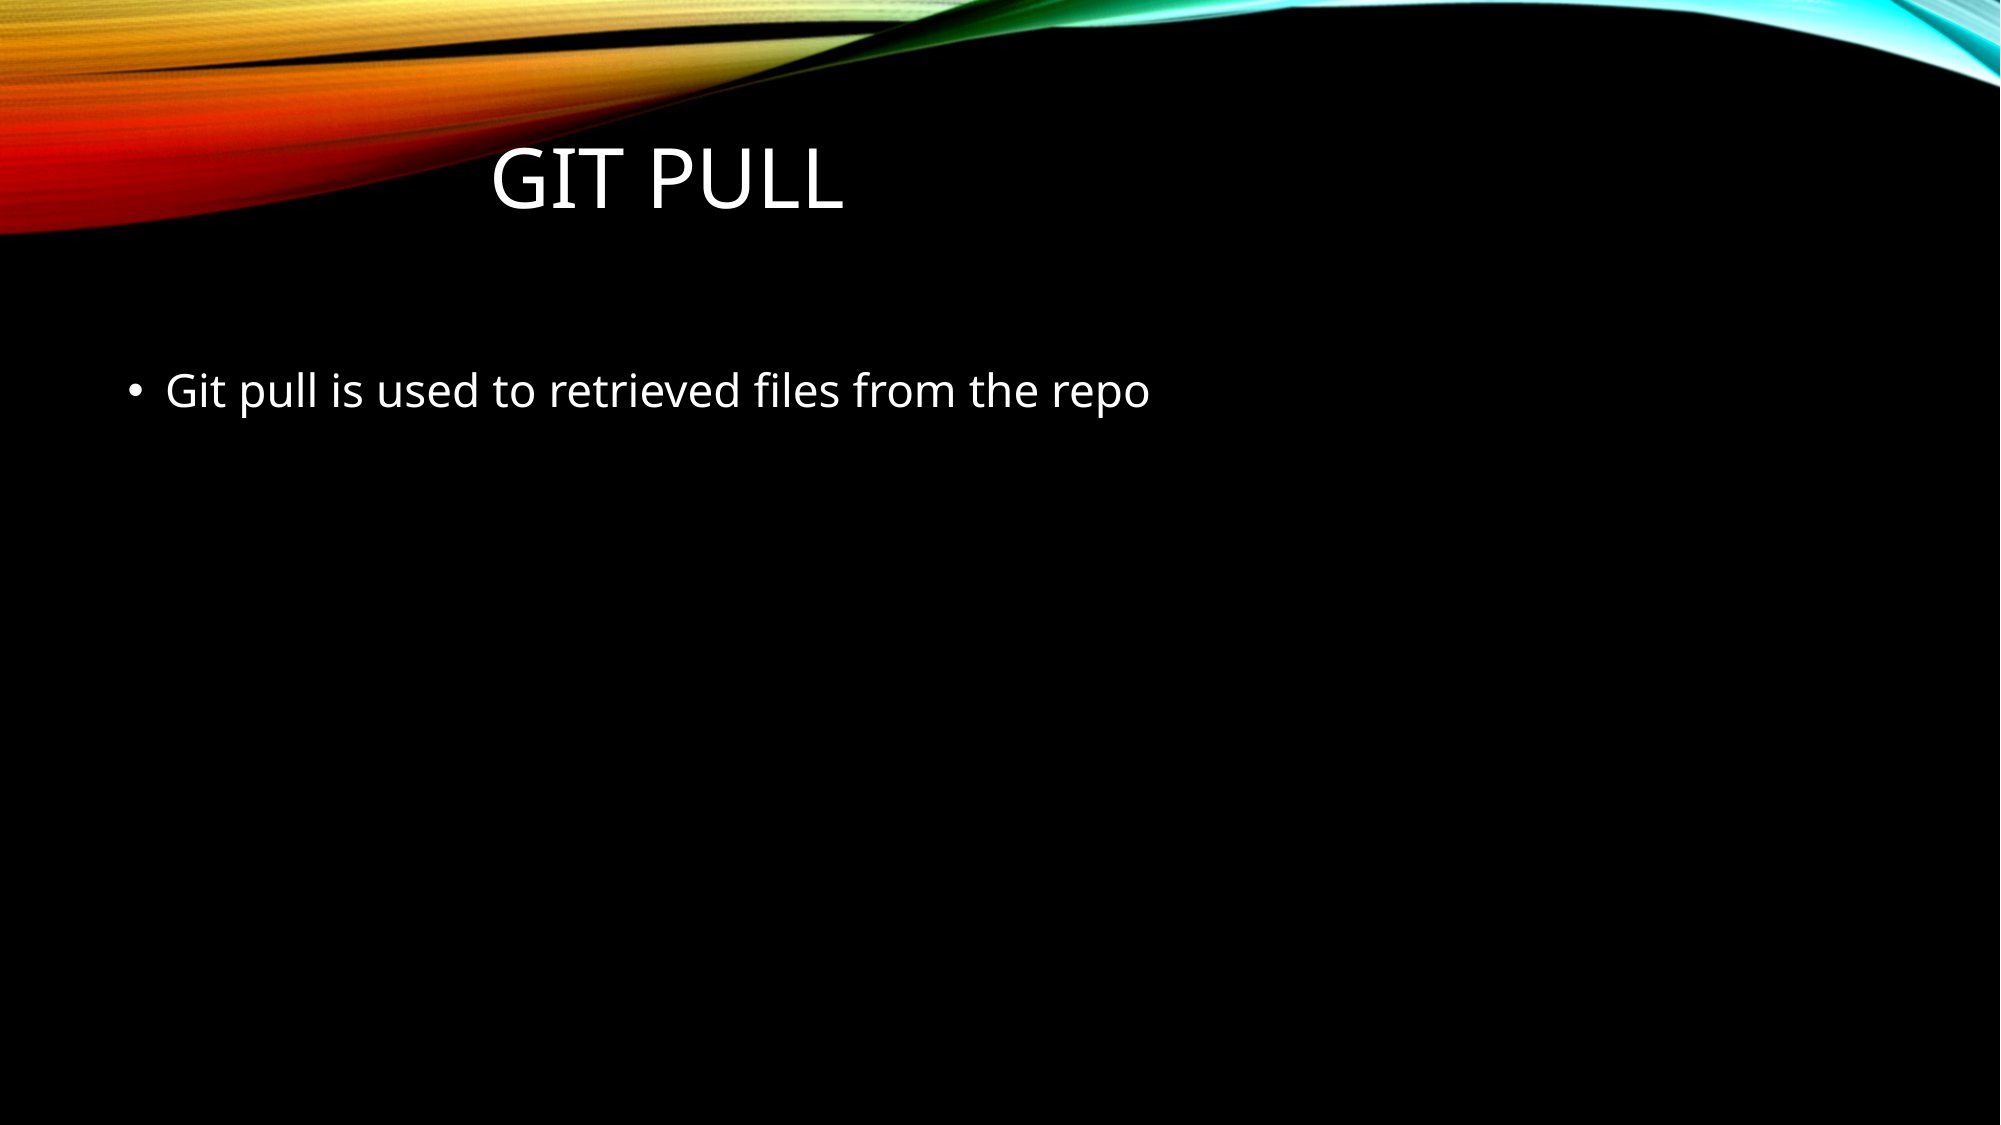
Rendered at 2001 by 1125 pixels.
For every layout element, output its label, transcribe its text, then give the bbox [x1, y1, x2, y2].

picture [0, 0, 2000, 237]
list Git pull is used to retrieved files from the repo [112, 360, 1888, 1021]
title Git pull [474, 125, 1888, 338]
